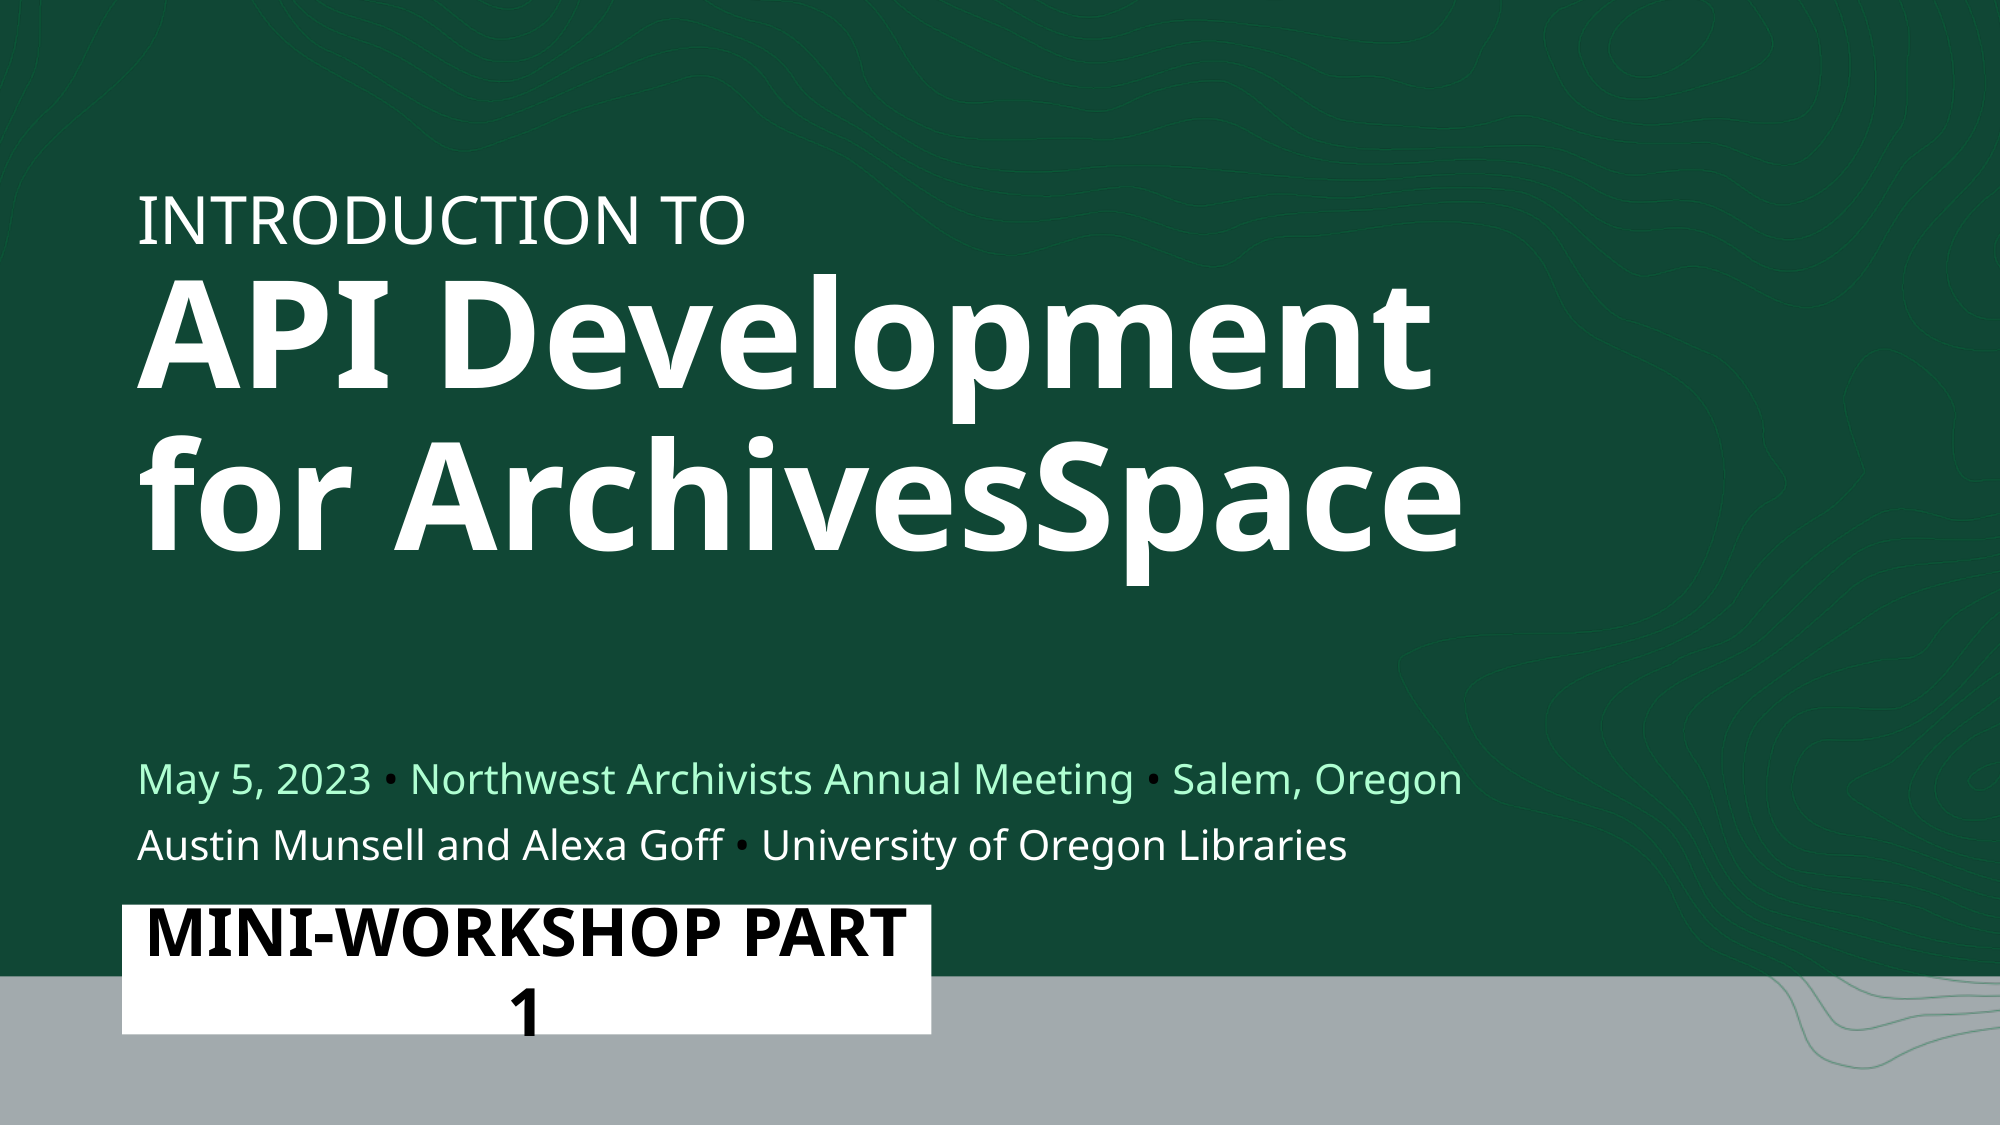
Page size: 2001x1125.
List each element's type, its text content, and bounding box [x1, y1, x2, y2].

list May 5, 2023 • Northwest Archivists Annual Meeting • Salem, Oregon Austin Munsell and Alexa Goff • University of Oregon Libraries [122, 751, 1907, 872]
list INTRODUCTION TO API Development for ArchivesSpace [122, 179, 1907, 663]
text_box MINI-WORKSHOP PART 1 [122, 904, 932, 1035]
